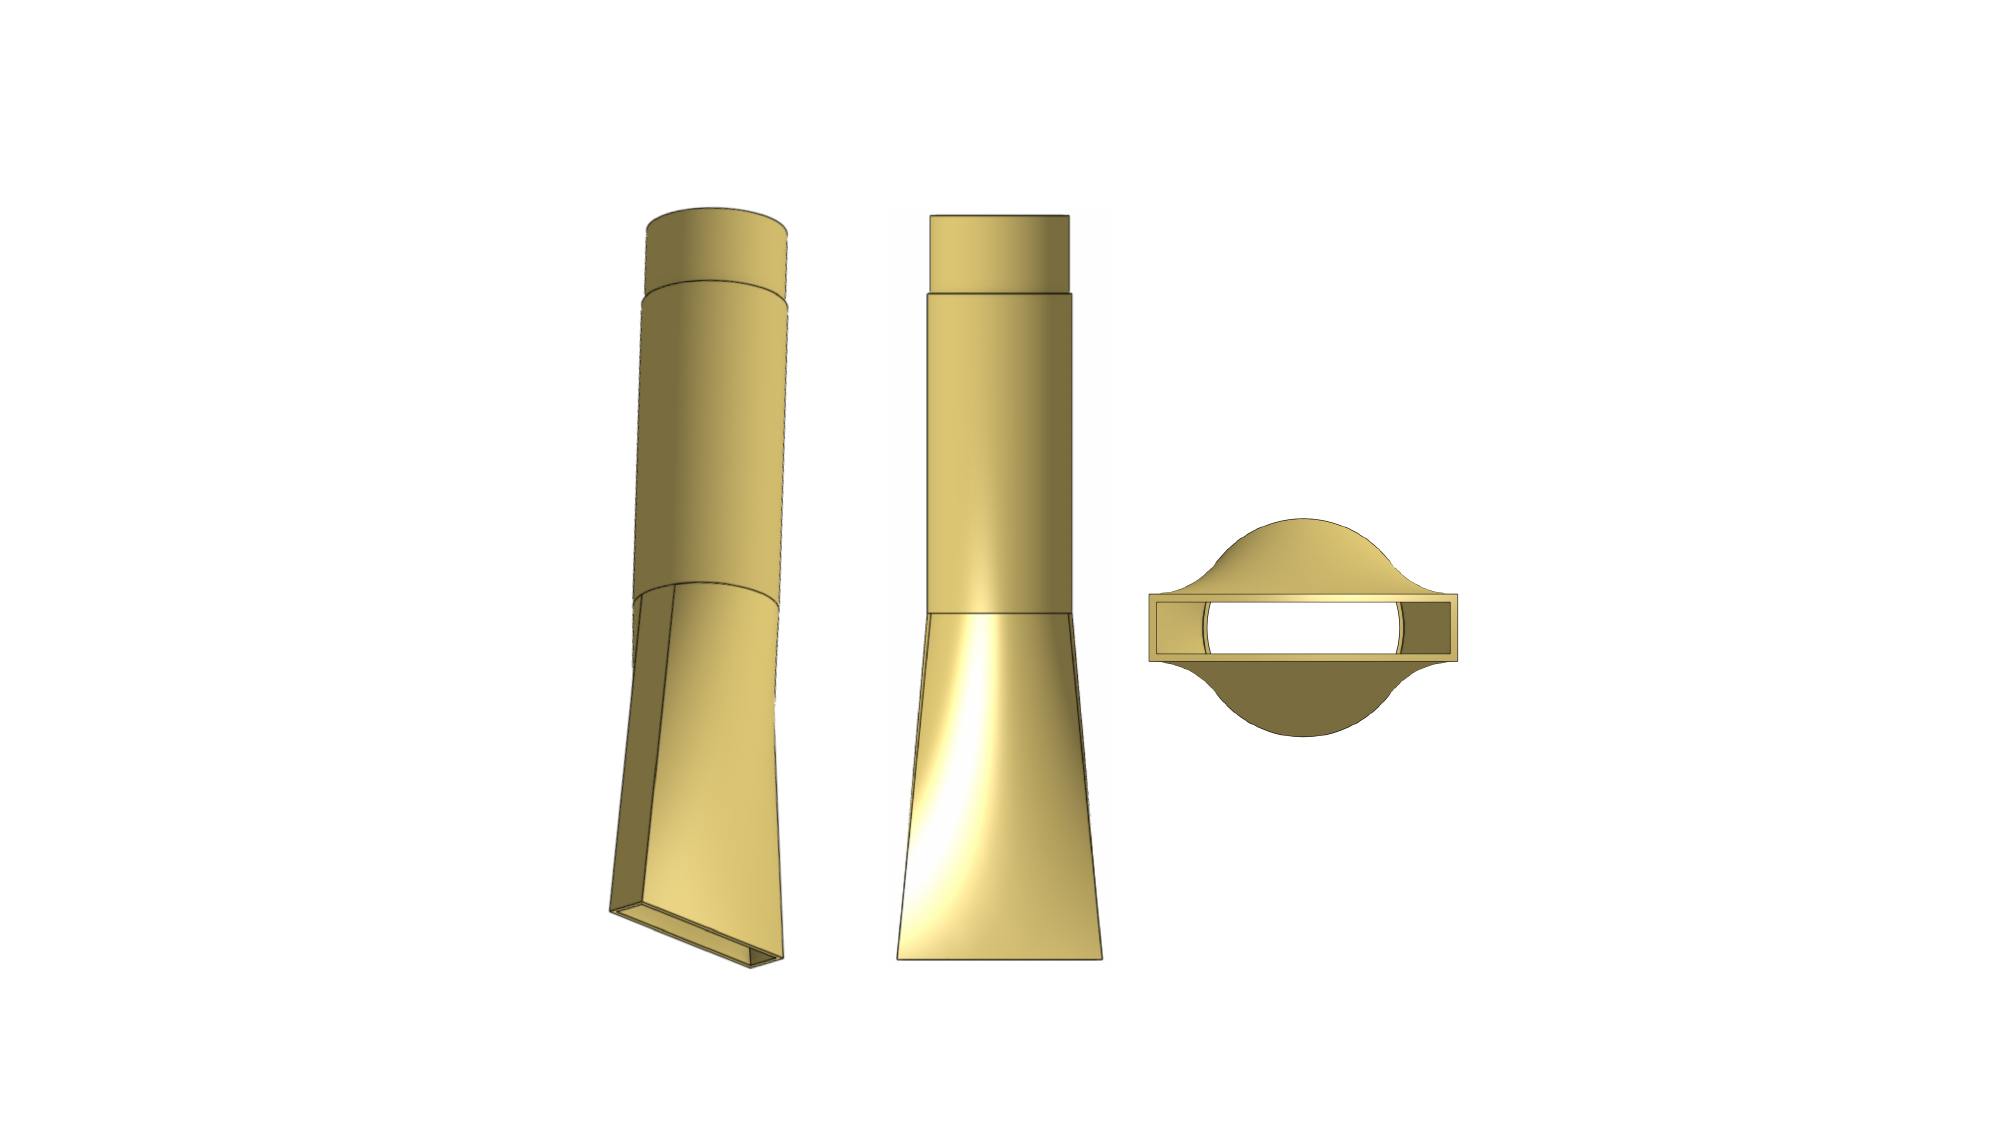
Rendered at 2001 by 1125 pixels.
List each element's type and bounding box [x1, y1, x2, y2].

picture [1134, 516, 1472, 747]
picture [312, 181, 1110, 987]
